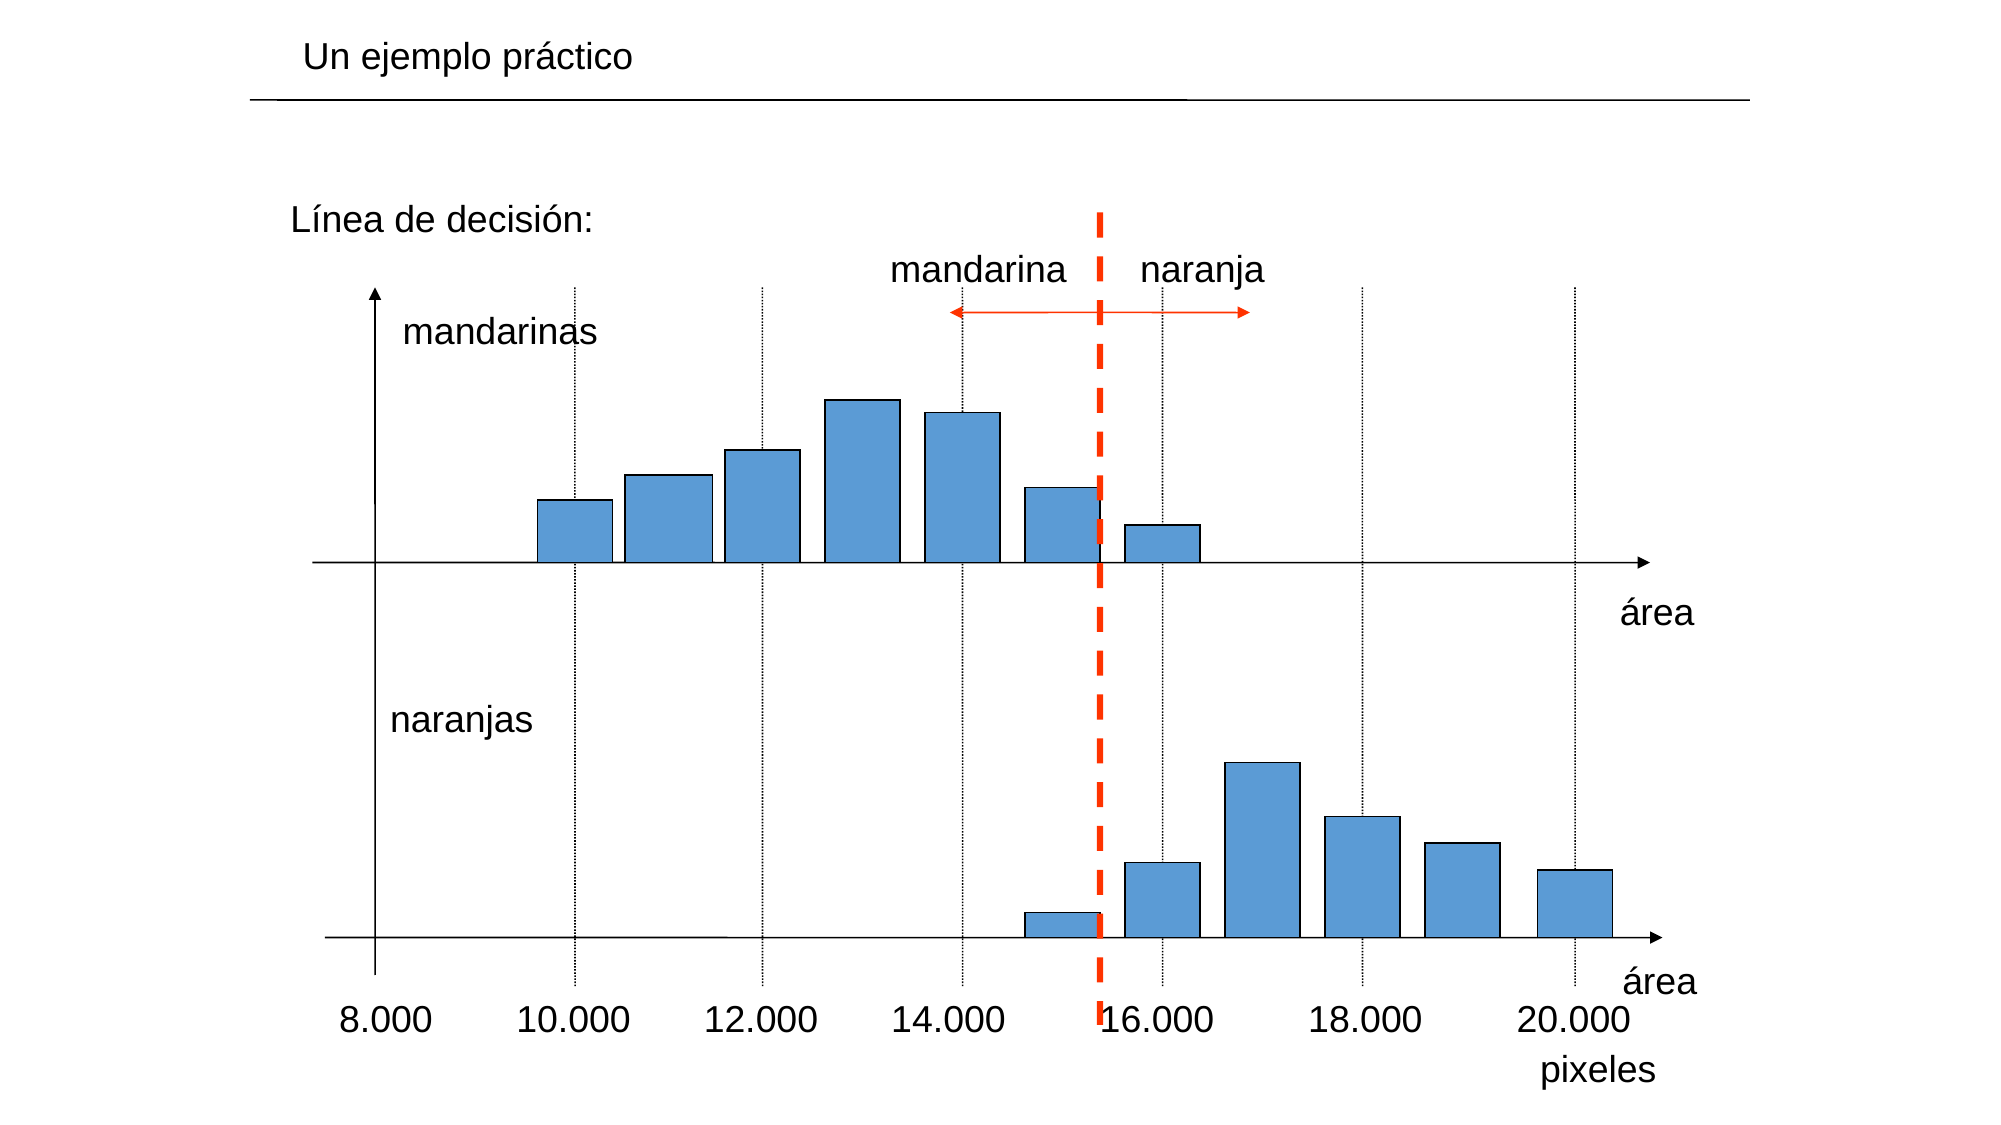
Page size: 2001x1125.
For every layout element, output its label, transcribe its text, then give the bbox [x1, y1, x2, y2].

text_box [949, 306, 1100, 319]
text_box [1024, 912, 1100, 938]
text_box [1537, 870, 1613, 938]
text_box área [1607, 949, 1713, 1010]
text_box [1224, 762, 1300, 938]
text_box [1124, 525, 1200, 563]
text_box [924, 412, 1000, 563]
text_box área [1605, 580, 1710, 641]
text_box [624, 474, 713, 563]
text_box [1424, 843, 1500, 938]
text_box [1613, 931, 1663, 944]
text_box mandarinas [387, 299, 613, 360]
text_box [1100, 306, 1250, 319]
text_box 8.000 10.000 12.000 14.000 16.000 18.000 20.000 [324, 987, 1648, 1048]
text_box Línea de decisión: [275, 187, 609, 338]
text_box [1324, 816, 1400, 938]
text_box [1124, 862, 1200, 938]
text_box naranjas [375, 687, 549, 748]
text_box [1576, 556, 1651, 569]
text_box [368, 287, 382, 562]
text_box naranja [1125, 237, 1280, 298]
text_box Un ejemplo práctico [288, 24, 649, 85]
text_box [724, 450, 800, 563]
text_box [537, 499, 613, 563]
text_box [824, 399, 900, 563]
text_box [1024, 487, 1100, 563]
text_box pixeles [1525, 1037, 1672, 1098]
text_box mandarina [875, 237, 1082, 298]
